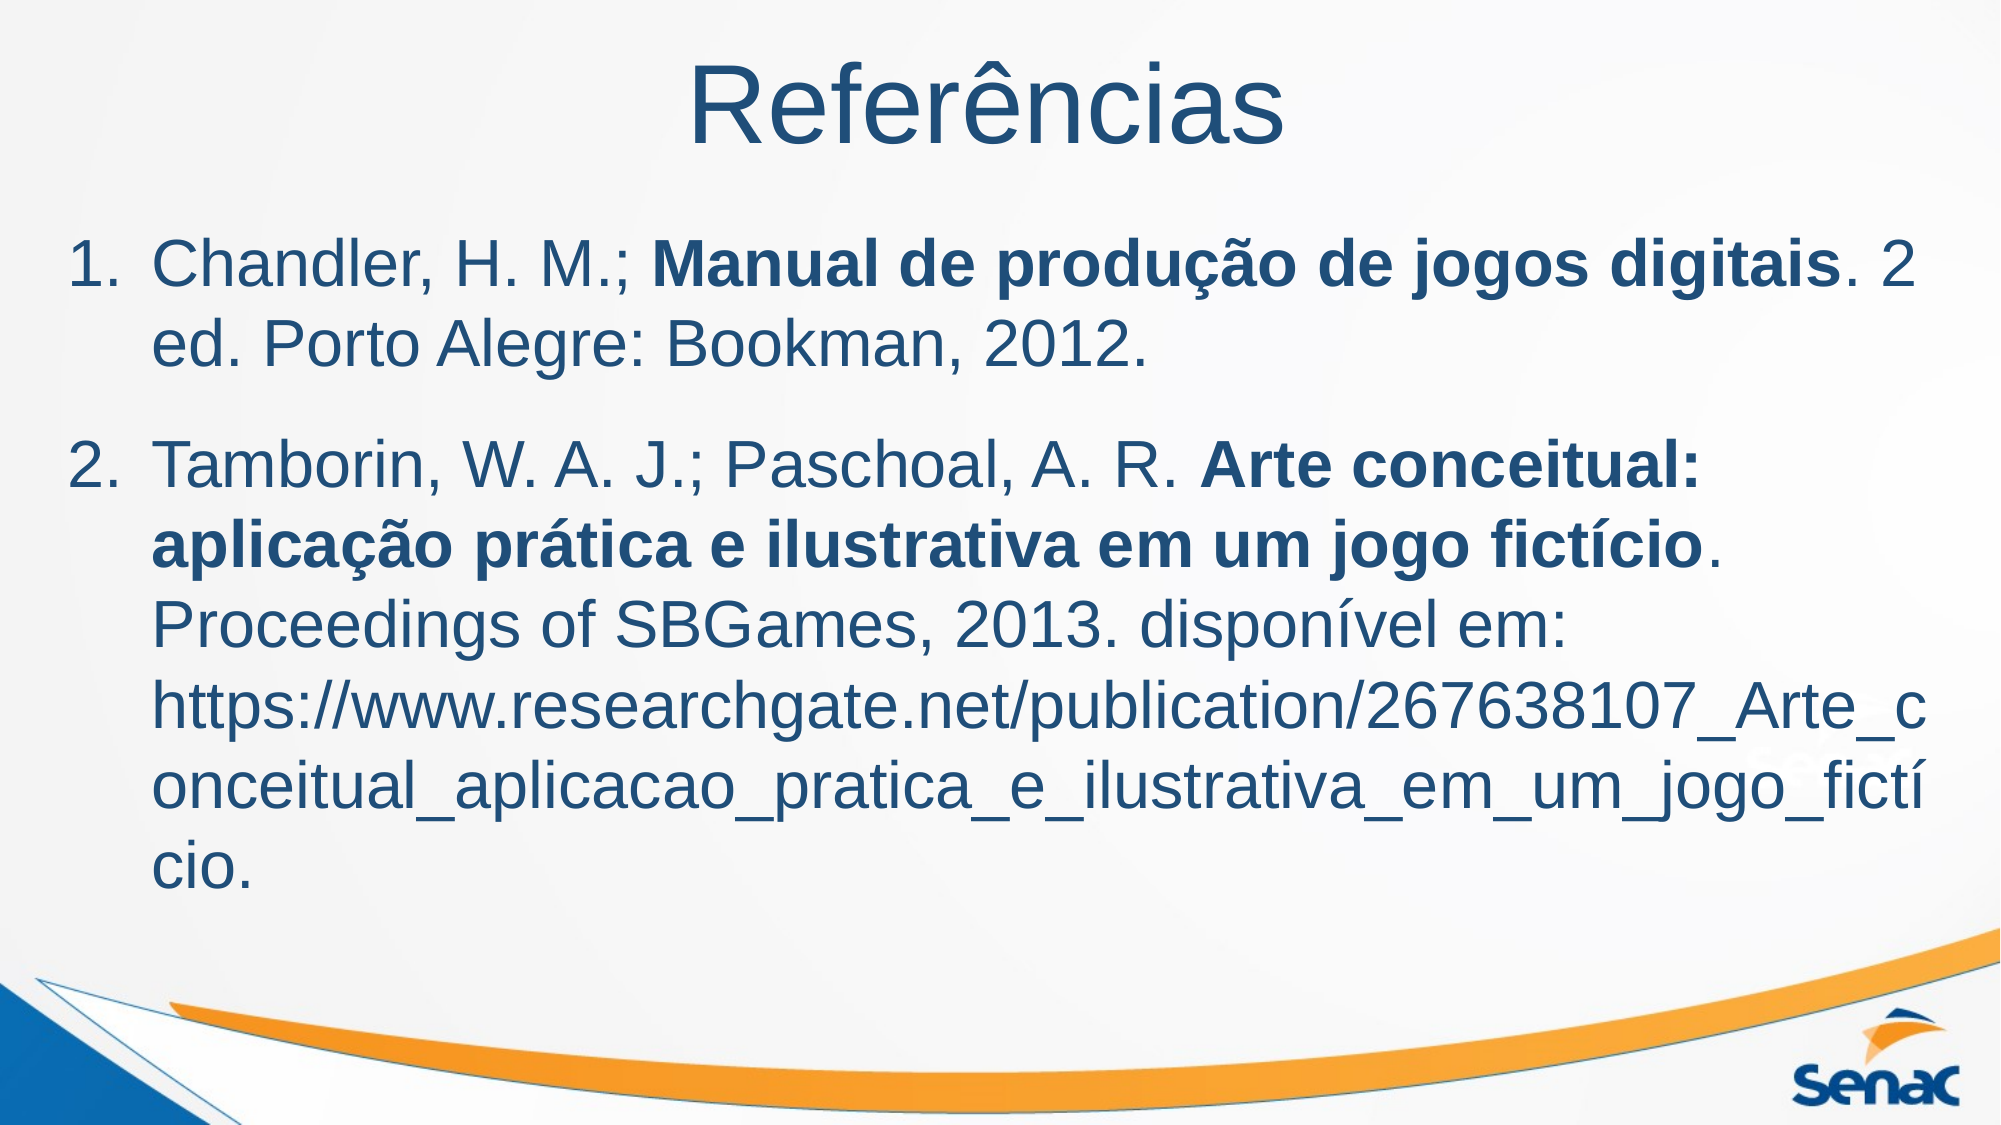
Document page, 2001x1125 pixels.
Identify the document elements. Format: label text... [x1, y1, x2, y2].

picture [0, 0, 2001, 1125]
list Chandler, H. M.; Manual de produção de jogos digitais. 2 ed. Porto Alegre: Bookman, 2012. Tamborin, W. A. J.; Paschoal, A. R. Arte conceitual: aplicação prática e ilustrativa em um jogo fictício. Proceedings of SBGames, 2013. disponível em: https://www.researchgate.net/publication/267638107_Arte_conceitual_aplicacao_pratica_e_ilustrativa_em_um_jogo_fictício. [52, 211, 1973, 926]
title Referências [0, 36, 1973, 178]
